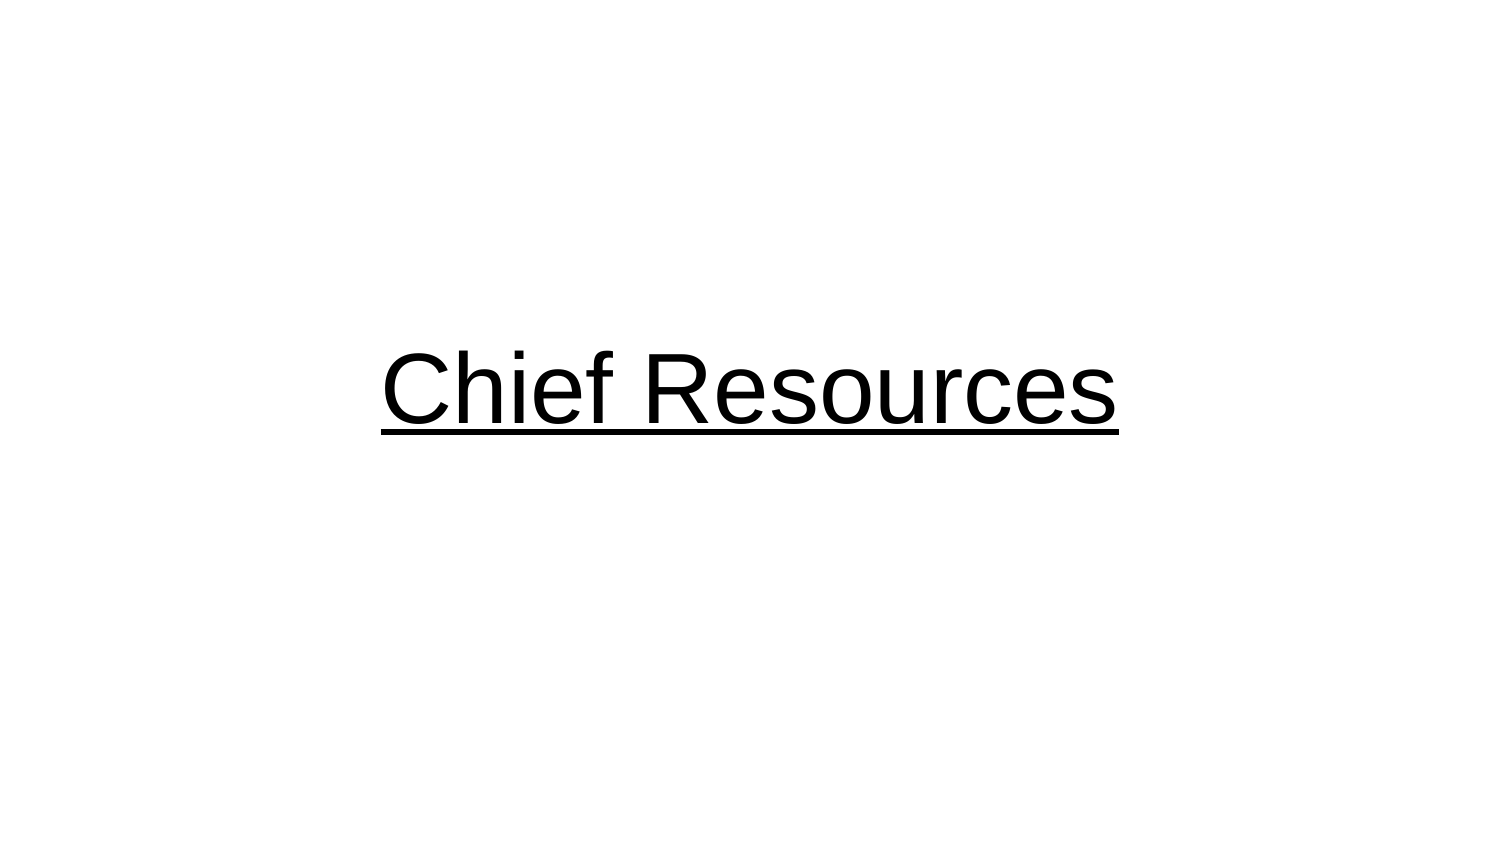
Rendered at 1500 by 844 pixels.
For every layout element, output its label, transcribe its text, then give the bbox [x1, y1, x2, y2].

title Chief Resources [51, 122, 1449, 459]
